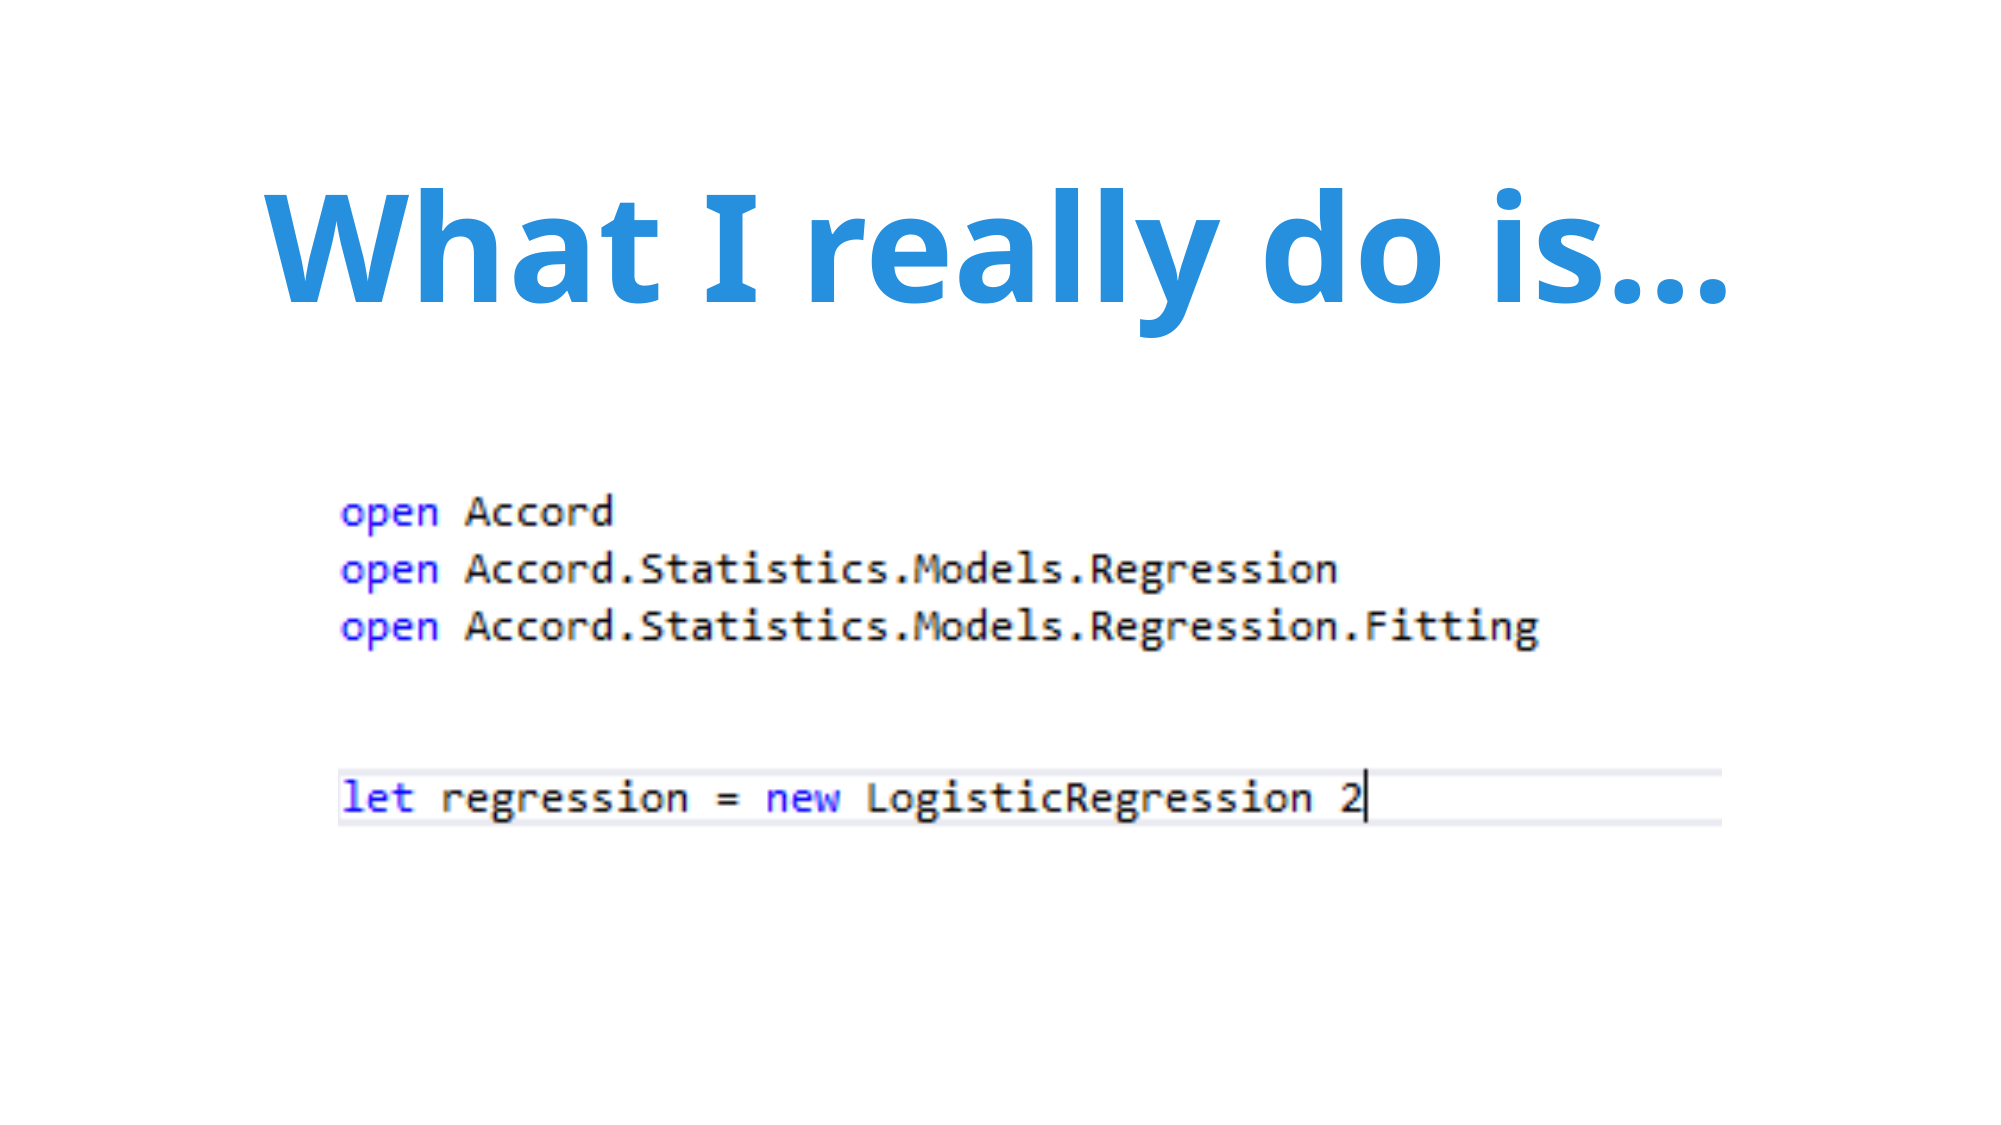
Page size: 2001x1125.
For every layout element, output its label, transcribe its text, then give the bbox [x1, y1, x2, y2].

picture [338, 477, 1722, 856]
text_box What I really do is… [0, 145, 2000, 363]
